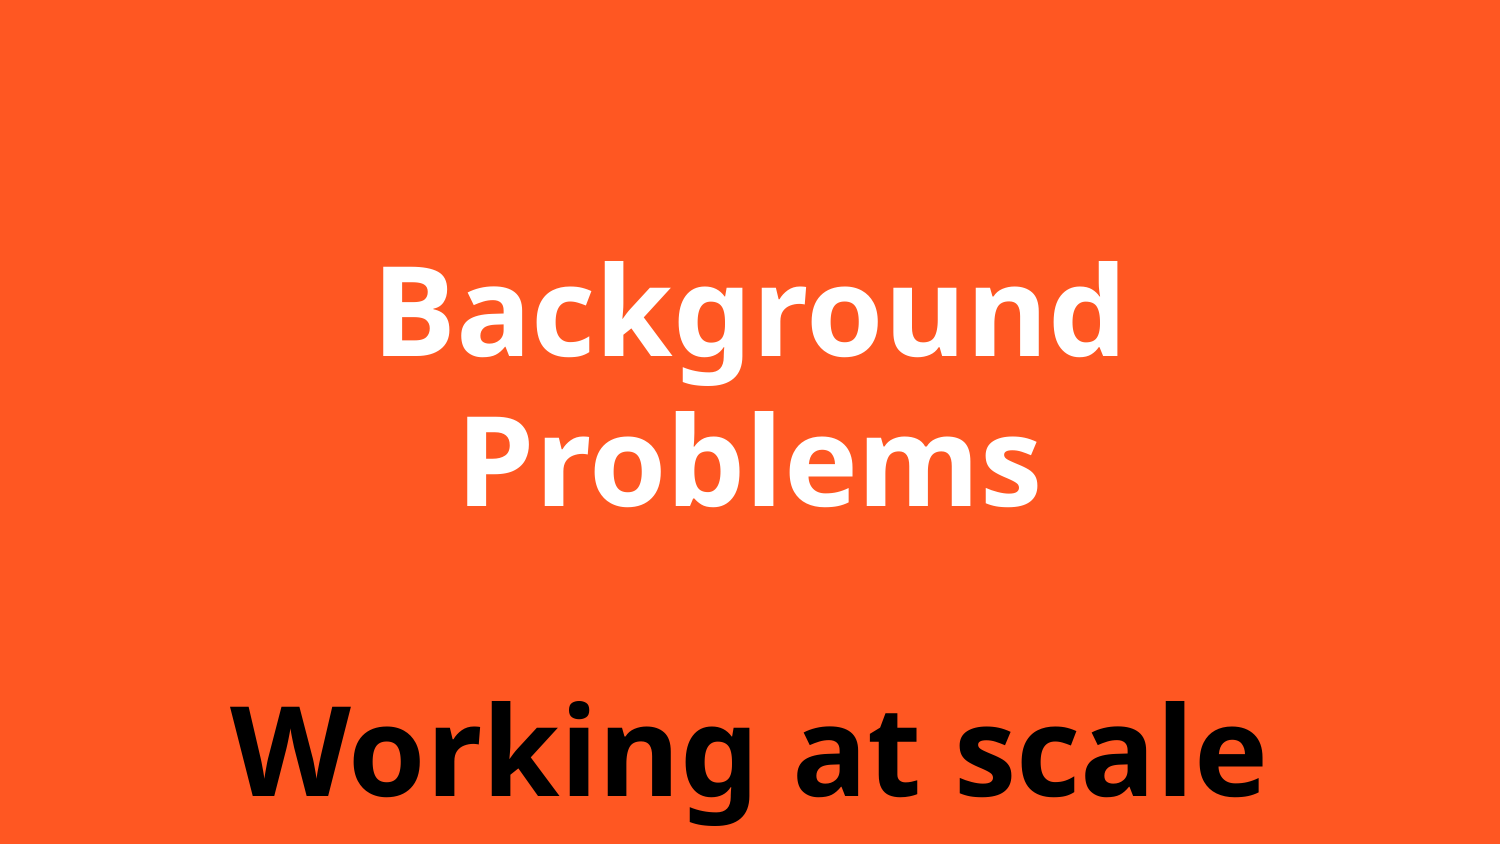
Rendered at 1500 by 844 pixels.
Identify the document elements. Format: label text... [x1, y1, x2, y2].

title Background Problems [0, 115, 1500, 648]
title Working at scale [0, 648, 1500, 844]
